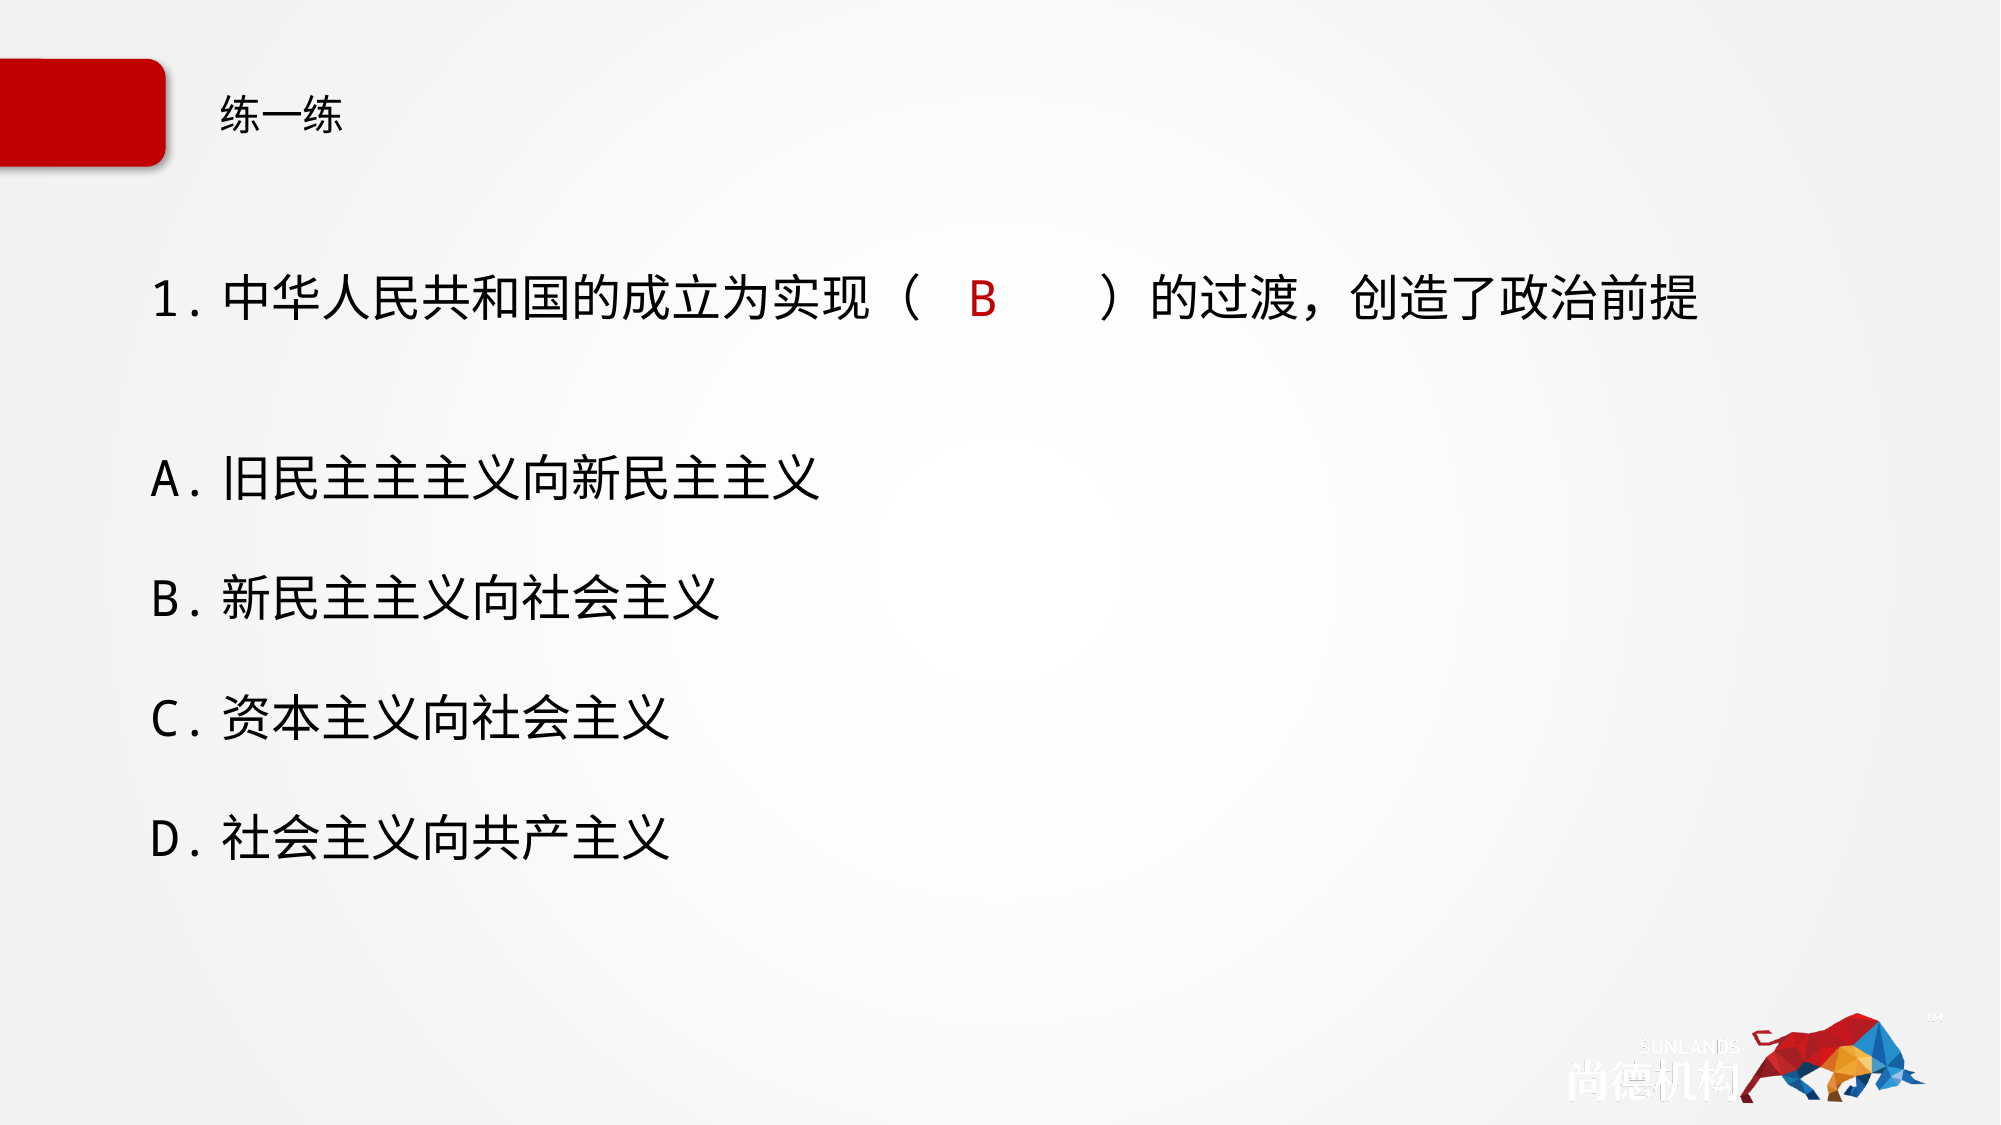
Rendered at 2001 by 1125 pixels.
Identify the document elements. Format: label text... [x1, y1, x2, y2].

title 练一练 [204, 72, 1877, 162]
picture [0, 0, 2001, 1125]
text_box 1.中华人民共和国的成立为实现（ B ）的过渡，创造了政治前提 A.旧民主主主义向新民主主义 B.新民主主义向社会主义 C.资本主义向社会主义 D.社会主义向共产主义 [134, 259, 1877, 874]
